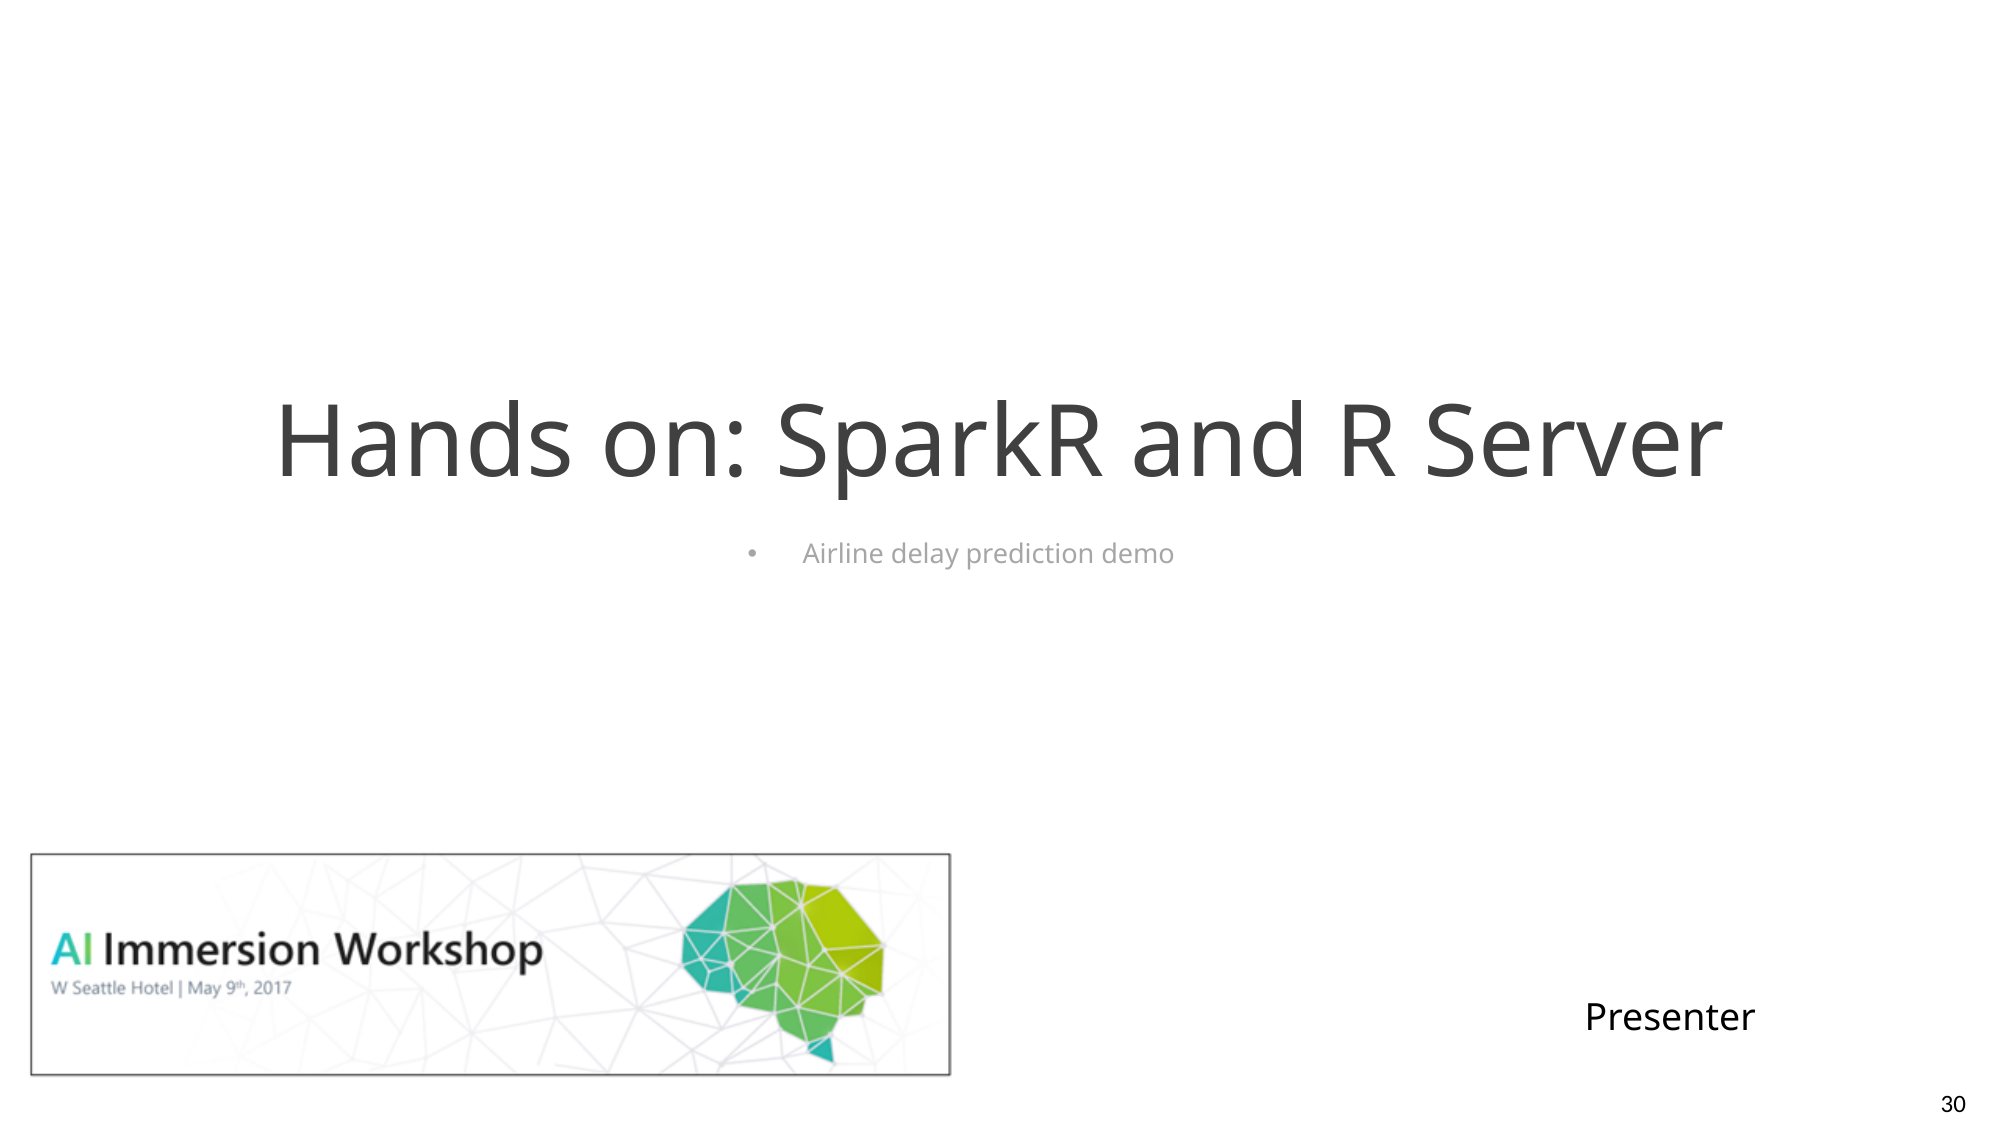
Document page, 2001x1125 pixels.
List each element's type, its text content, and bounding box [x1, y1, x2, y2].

text_box Airline delay prediction demo [712, 512, 1713, 577]
picture [26, 848, 959, 1083]
text_box 30 [1925, 1079, 2000, 1125]
title Hands on: SparkR and R Server [0, 358, 2000, 513]
text_box Presenter [1569, 985, 1771, 1046]
